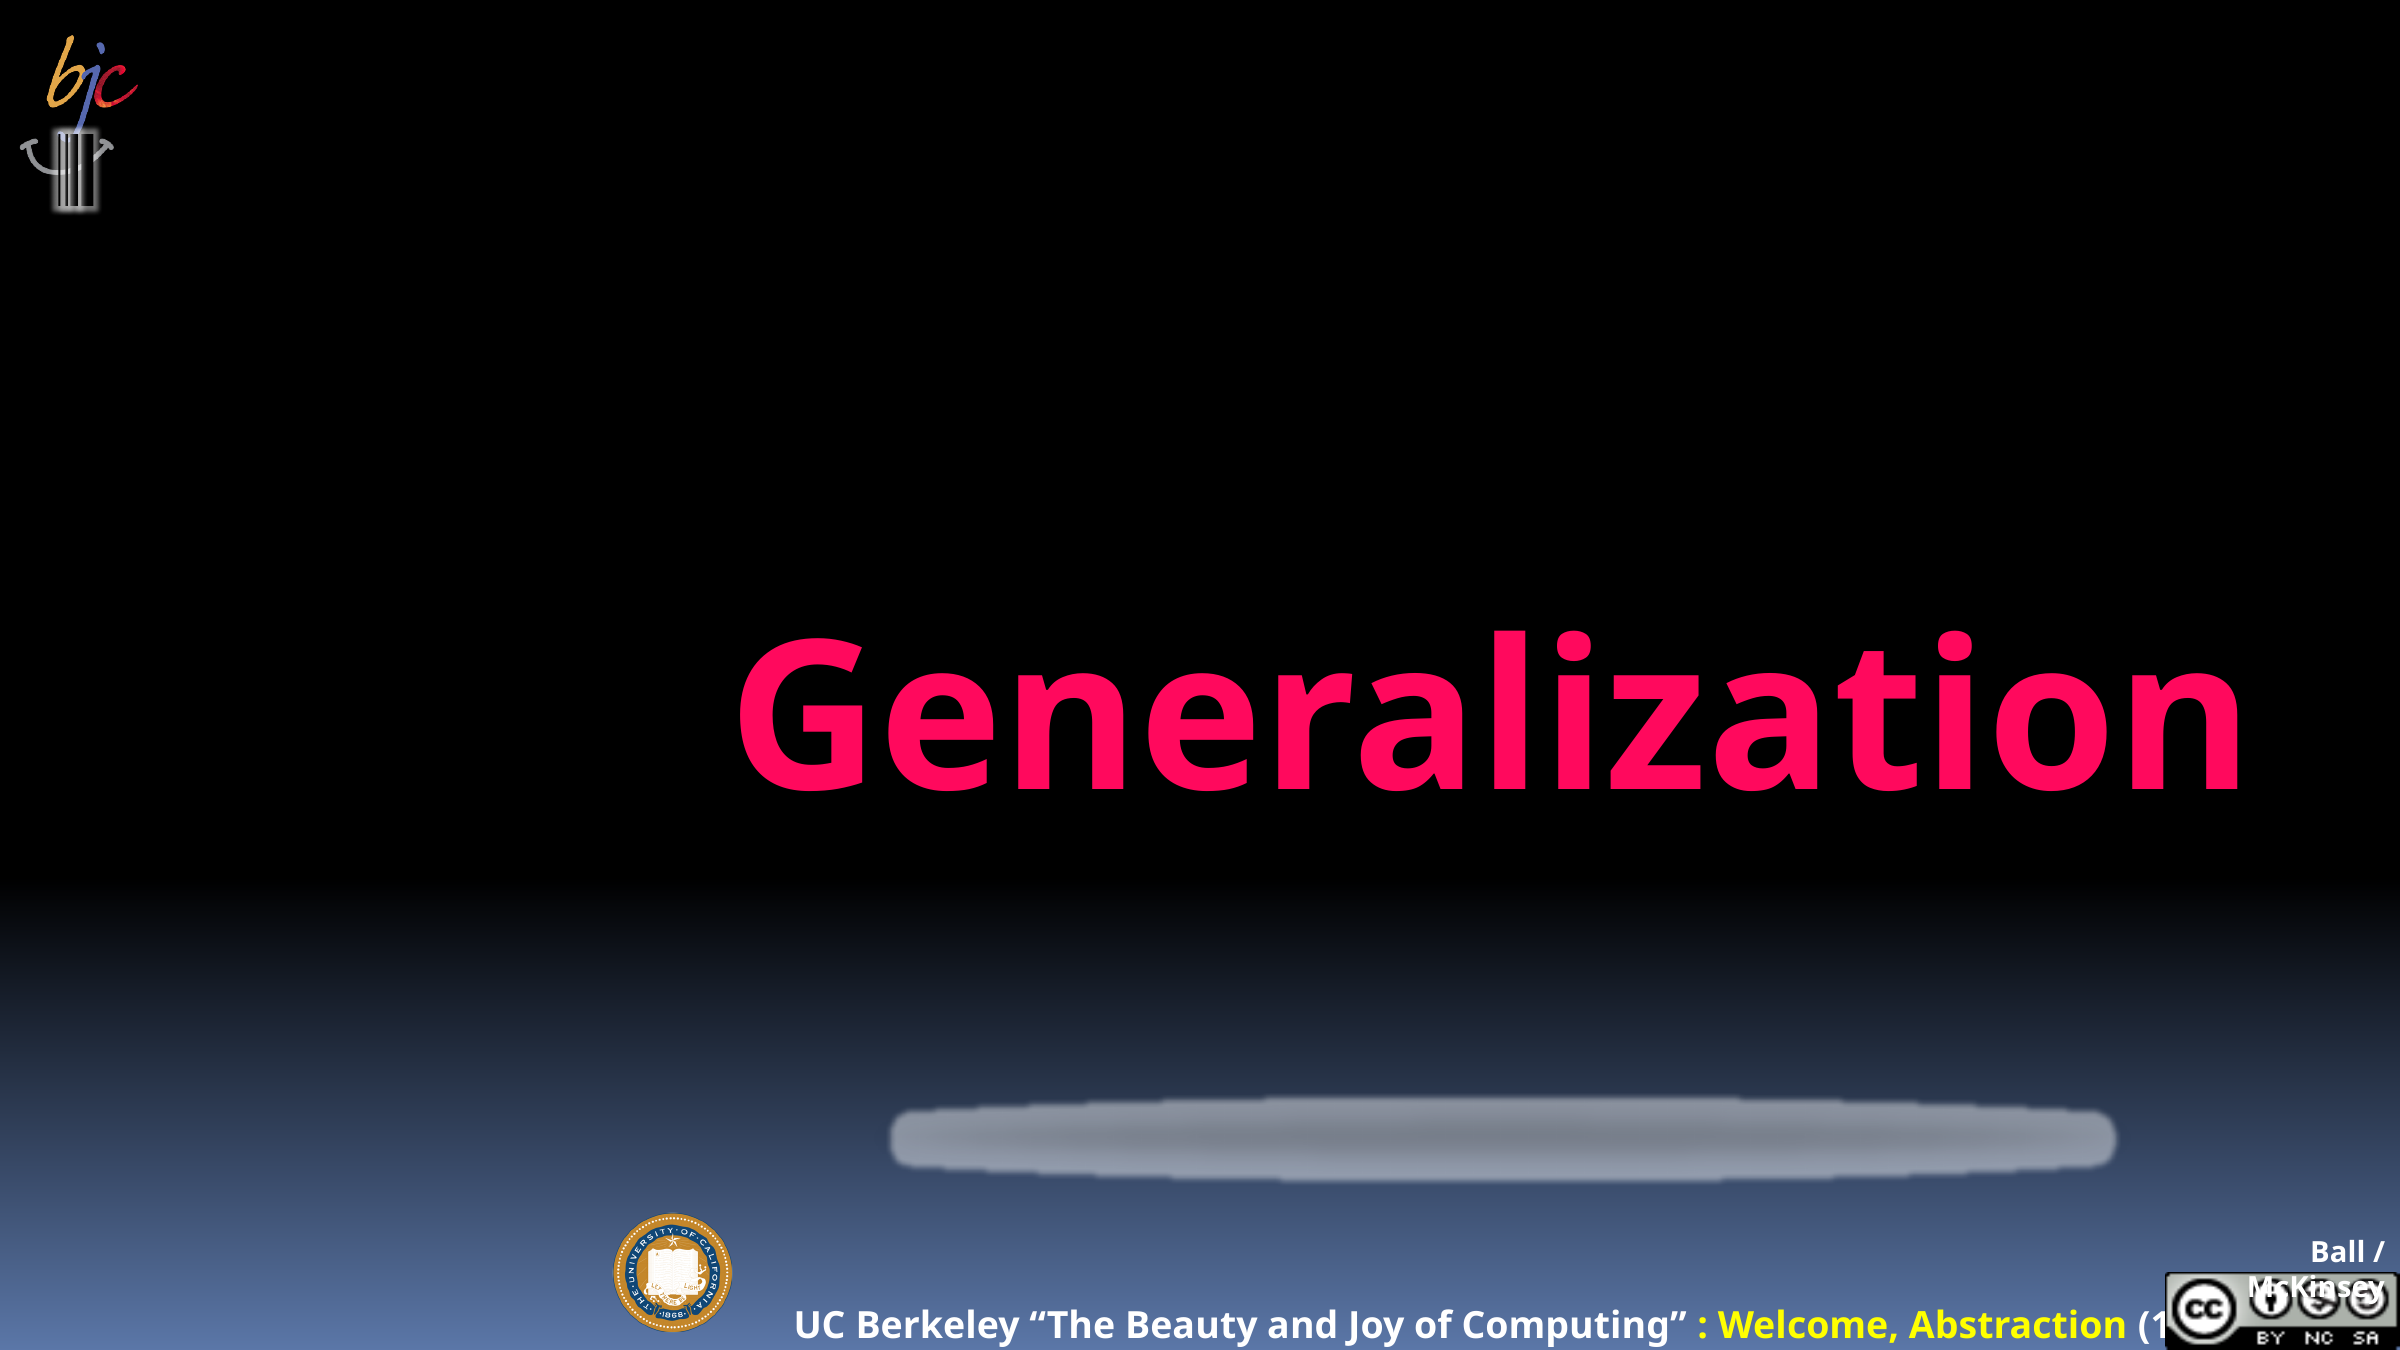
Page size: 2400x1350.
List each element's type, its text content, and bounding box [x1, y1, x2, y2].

picture [19, 35, 138, 175]
picture [2165, 1272, 2400, 1350]
subtitle Generalization [699, 557, 2281, 856]
picture [612, 1212, 733, 1333]
